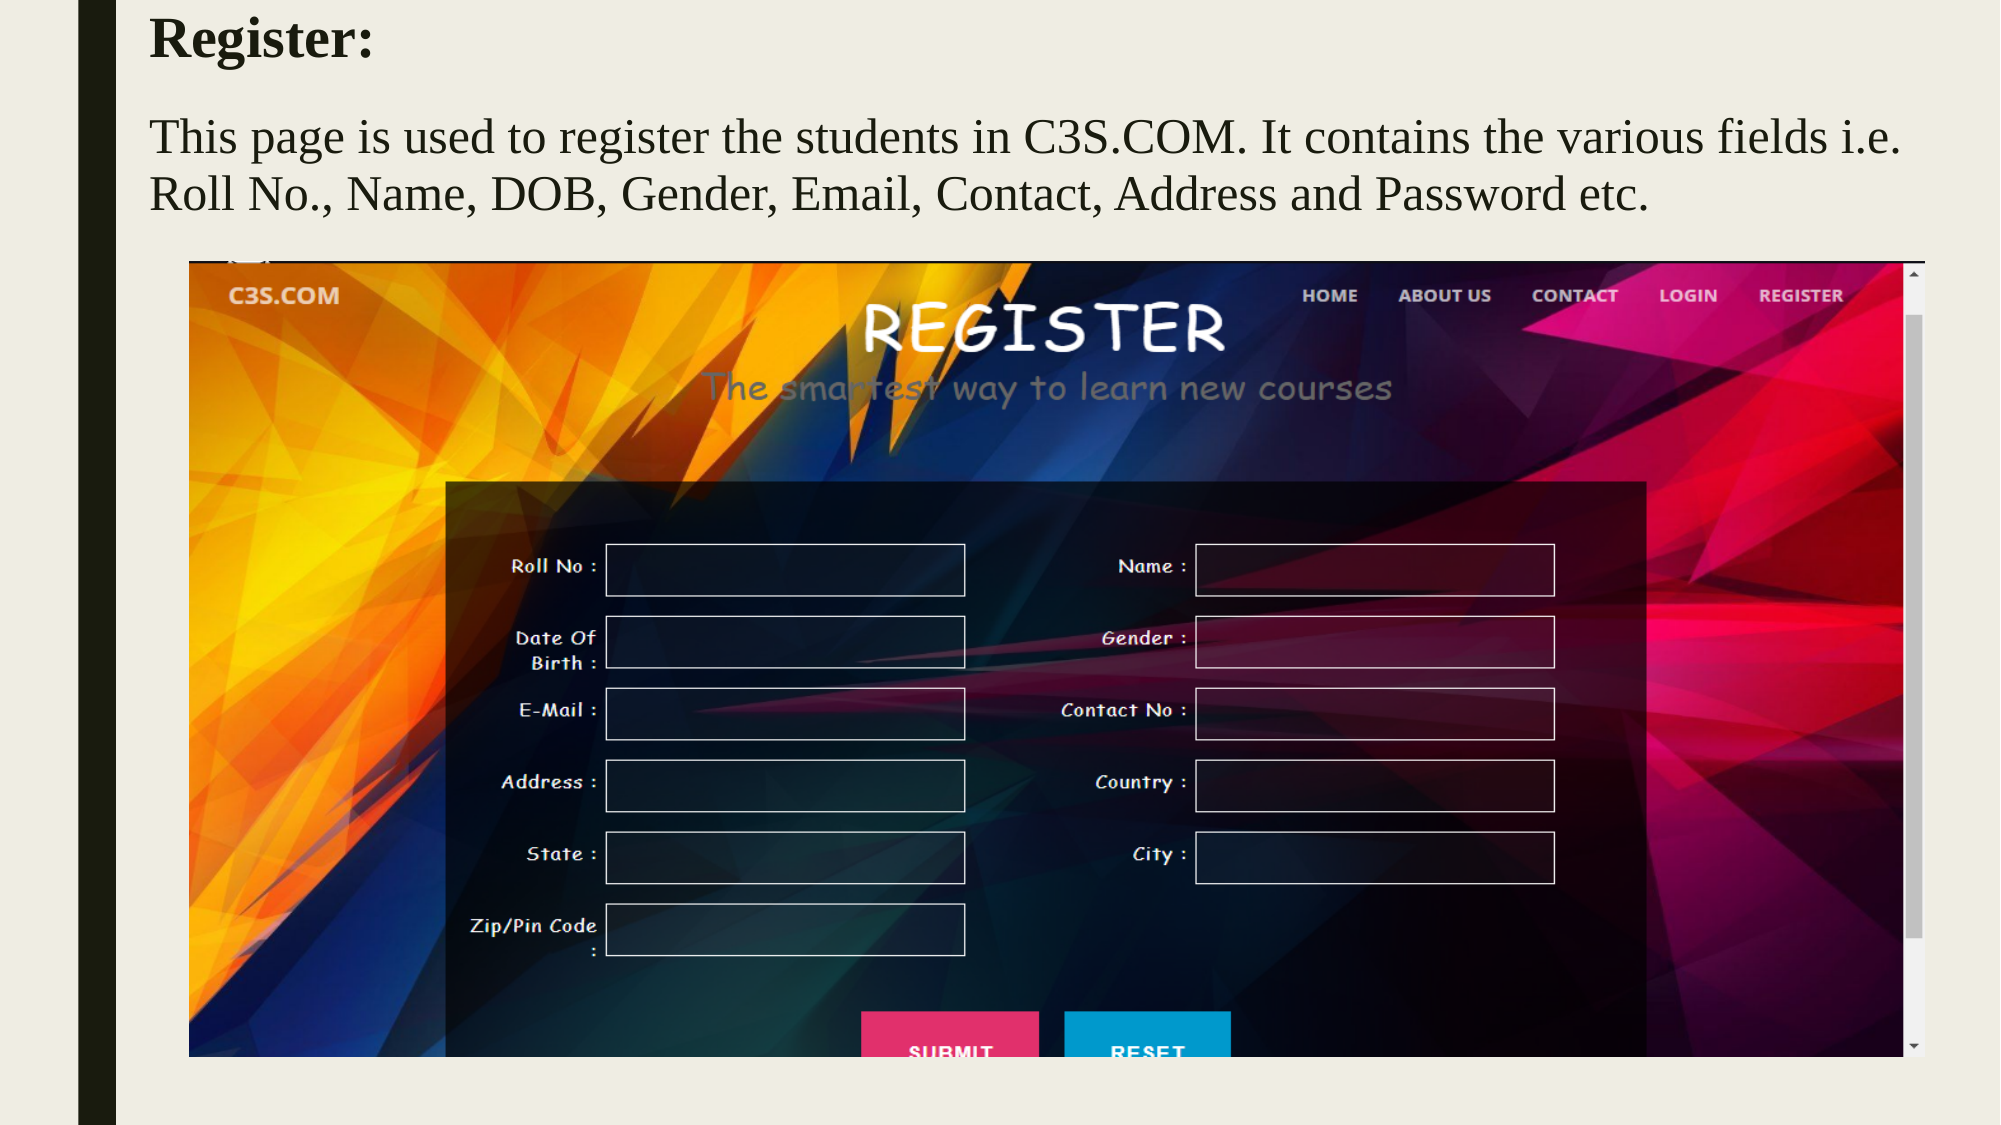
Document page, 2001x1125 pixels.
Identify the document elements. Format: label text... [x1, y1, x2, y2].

picture [1158, 1047, 1168, 1057]
picture [1173, 1047, 1185, 1057]
list This page is used to register the students in C3S.COM. It contains the various fields i.e. Roll No., Name, DOB, Gender, Email, Contact, Address and Password etc. [134, 101, 1980, 1110]
picture [1112, 1047, 1124, 1057]
picture [1129, 1047, 1139, 1057]
picture [1144, 1047, 1154, 1057]
title Register: [134, 0, 2000, 102]
picture [189, 261, 1925, 1057]
